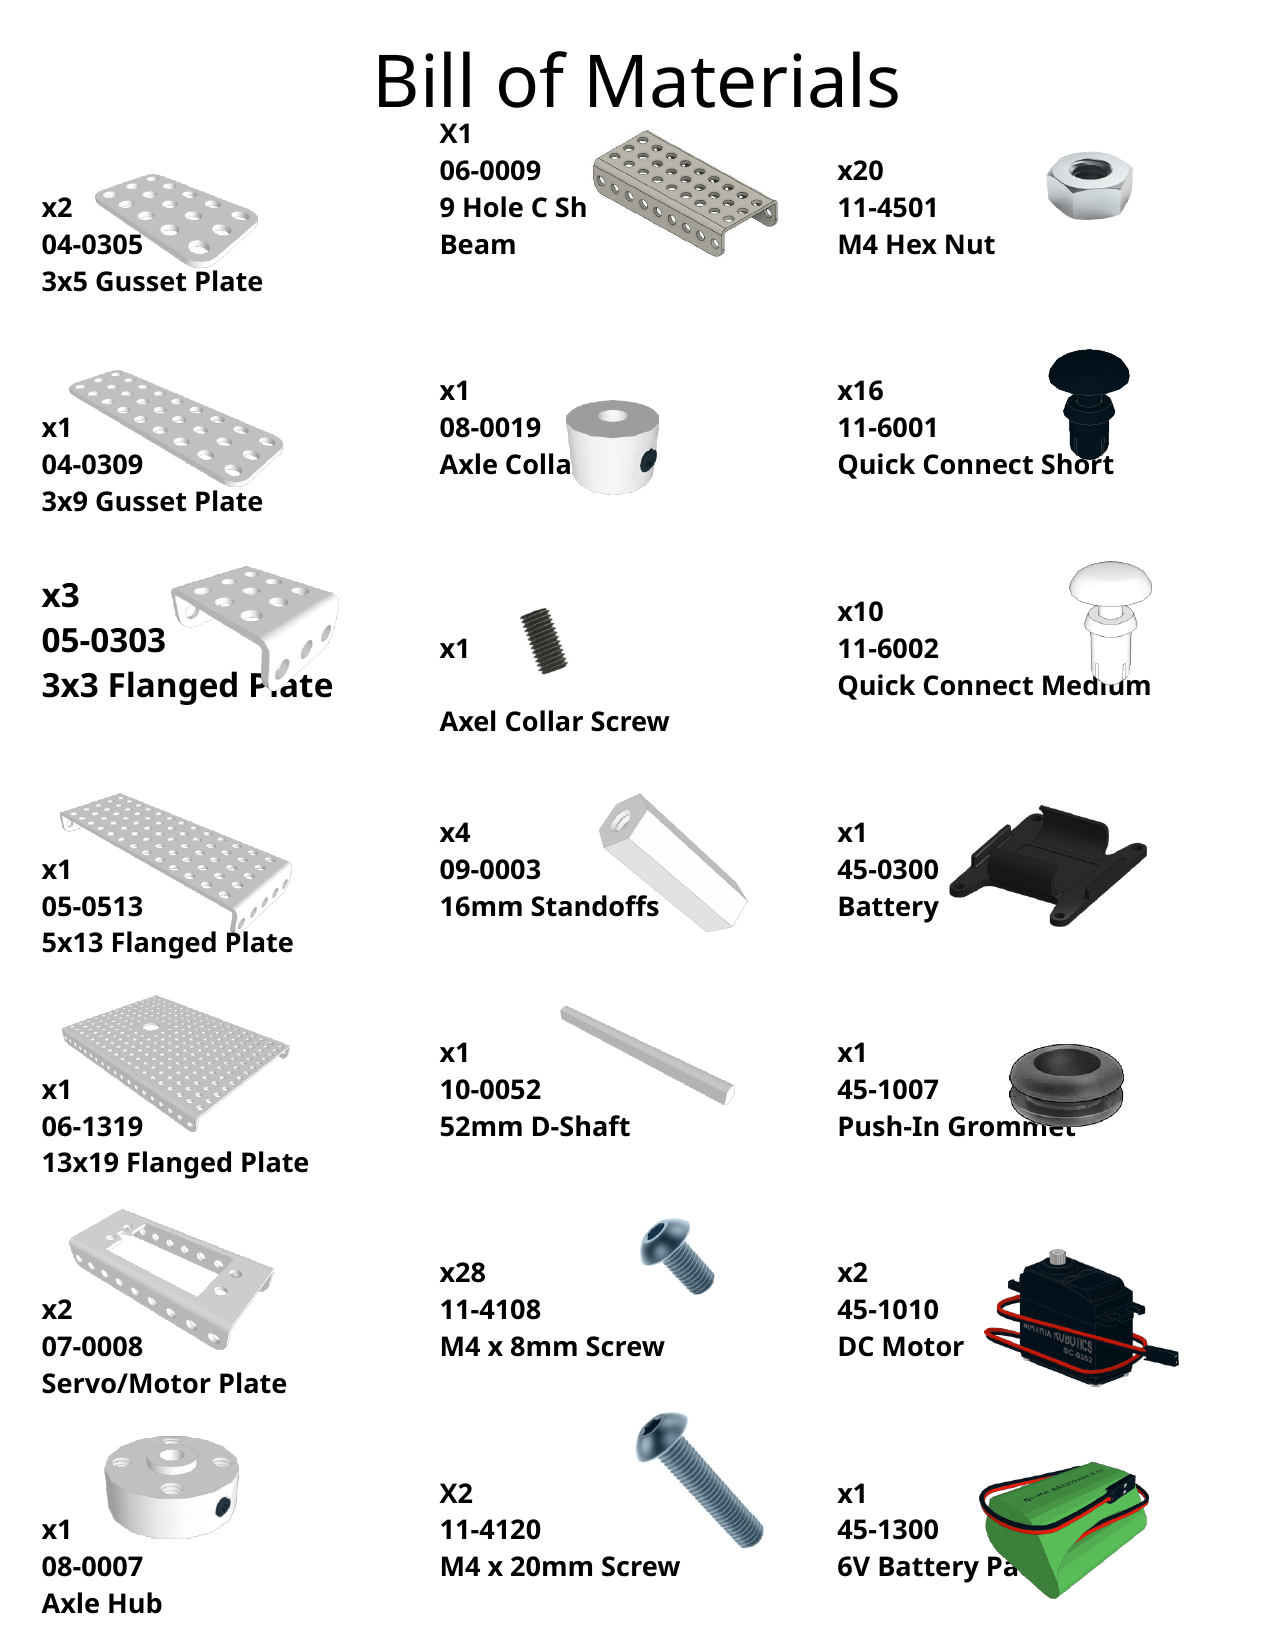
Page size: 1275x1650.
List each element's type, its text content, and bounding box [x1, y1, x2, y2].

table_header X1 06-0009 9 Hole C Shaped Beam [436, 81, 834, 301]
table_cell x1 10-0052 52mm D-Shaft [436, 963, 834, 1183]
table_cell x1 06-1319 13x19 Flanged Plate [38, 963, 436, 1183]
picture [60, 793, 292, 935]
picture [69, 370, 283, 488]
picture [518, 604, 570, 681]
table_cell x4 09-0003 16mm Standoffs [436, 741, 834, 963]
table_cell x1 04-0309 3x9 Gusset Plate [38, 301, 436, 521]
picture [560, 1006, 735, 1105]
table_cell x1 08-0019 Axle Collar [436, 301, 834, 521]
text_box Bill of Materials [357, 27, 917, 81]
picture [171, 566, 339, 691]
table_cell x1 45-1007 Push-In Grommet [834, 963, 1231, 1183]
picture [635, 1215, 718, 1297]
table_cell x2 45-1010 DC Motor [834, 1183, 1231, 1403]
table_cell x16 11-6001 Quick Connect Short [834, 301, 1231, 521]
table_cell x1 Axel Collar Screw [436, 521, 834, 741]
table_cell x2 07-0008 Servo/Motor Plate [38, 1183, 436, 1403]
picture [104, 1436, 239, 1539]
picture [1042, 138, 1137, 233]
table_cell x1 05-0513 5x13 Flanged Plate [38, 741, 436, 963]
picture [69, 1209, 274, 1351]
picture [587, 125, 782, 262]
picture [1009, 1044, 1124, 1127]
picture [1069, 561, 1152, 686]
picture [984, 1249, 1179, 1387]
table_cell x3 05-0303 3x3 Flanged Plate [38, 521, 436, 741]
picture [948, 804, 1147, 927]
table_cell x1 08-0007 Axle Hub [38, 1403, 436, 1623]
table_cell x1 45-0300 Battery Pack Mount [834, 741, 1231, 963]
table_cell x1 45-1300 6V Battery Pack [834, 1403, 1231, 1623]
picture [62, 995, 290, 1132]
table_header x20 11-4501 M4 Hex Nut [834, 81, 1231, 301]
picture [635, 1411, 764, 1549]
picture [590, 782, 758, 950]
picture [1047, 349, 1130, 460]
picture [94, 174, 258, 268]
picture [566, 400, 660, 495]
table_cell X2 11-4120 M4 x 20mm Screw [436, 1403, 834, 1623]
table_cell x10 11-6002 Quick Connect Medium [834, 521, 1231, 741]
table_cell x28 11-4108 M4 x 8mm Screw [436, 1183, 834, 1403]
table_header x2 04-0305 3x5 Gusset Plate [38, 81, 436, 301]
picture [979, 1462, 1149, 1600]
